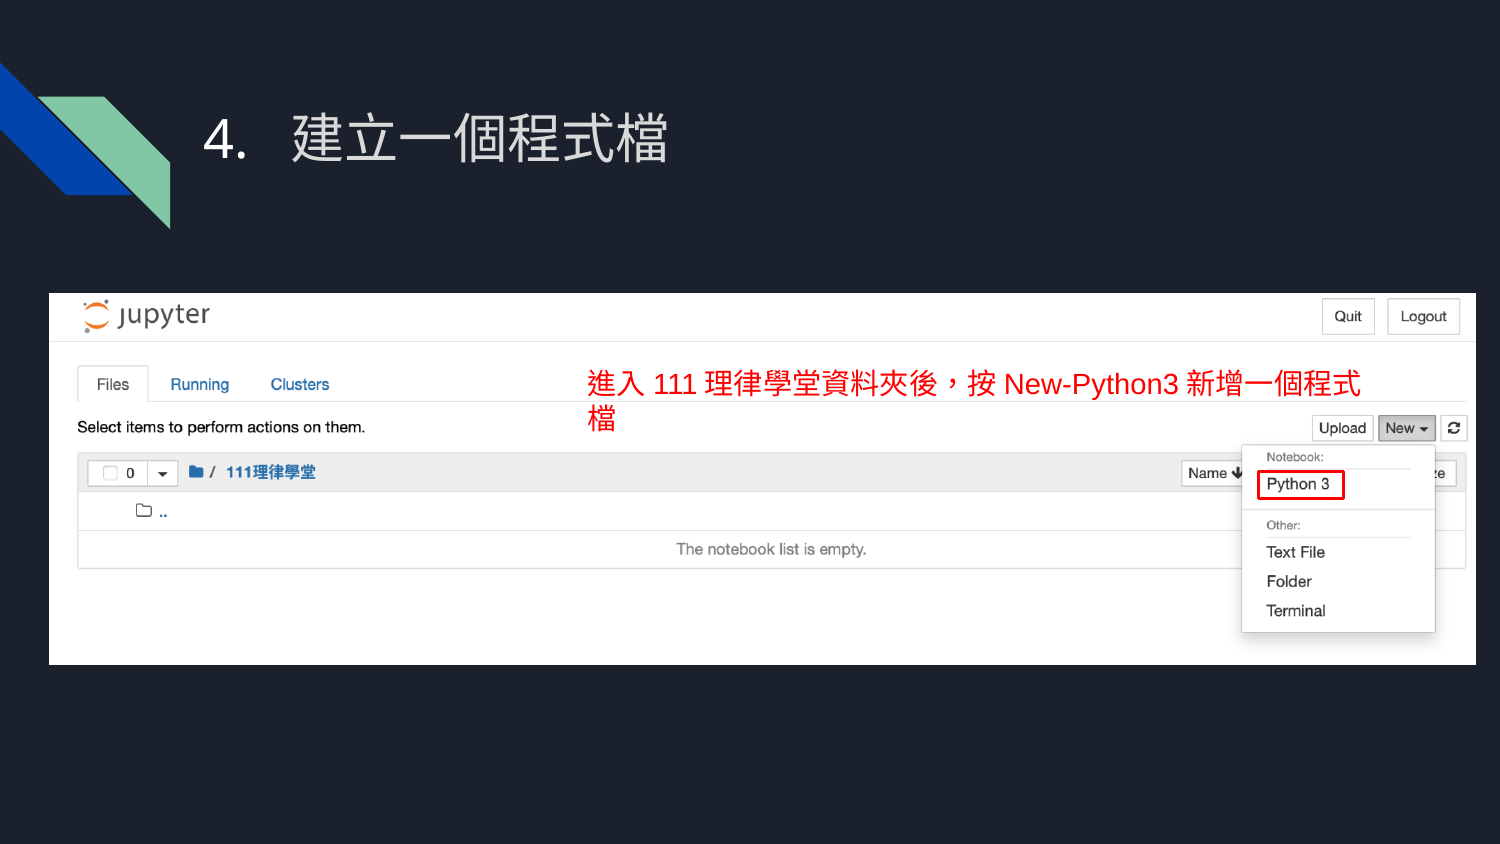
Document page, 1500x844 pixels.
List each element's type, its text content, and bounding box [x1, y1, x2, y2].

title 4. 建立一個程式檔 [188, 88, 1171, 181]
picture [49, 293, 1476, 665]
